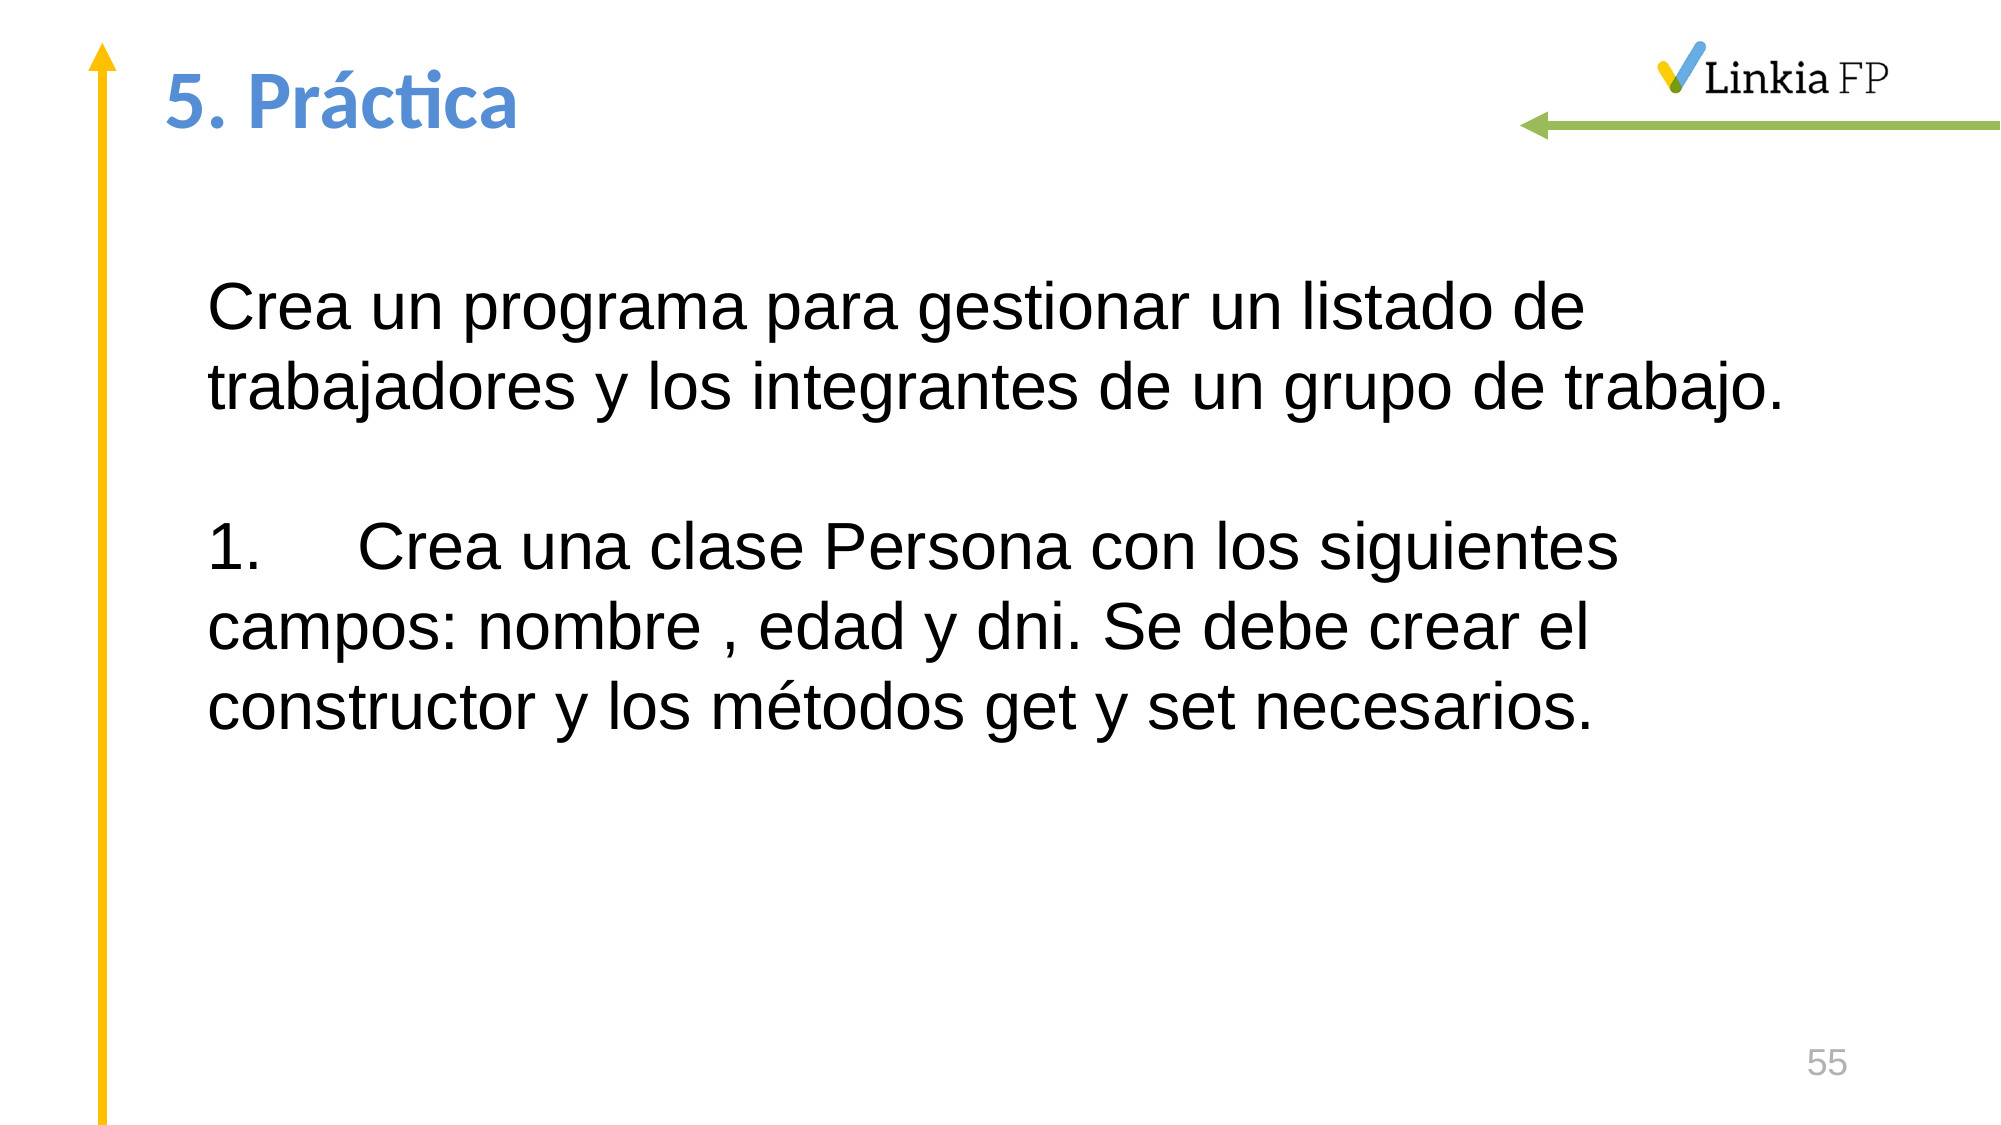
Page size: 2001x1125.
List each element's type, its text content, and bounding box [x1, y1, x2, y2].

slide_number 55 [1413, 1030, 1864, 1091]
title 5. Práctica [149, 30, 1957, 160]
text_box Crea un programa para gestionar un listado de trabajadores y los integrantes de un grupo de trabajo. 1. Crea una clase Persona con los siguientes campos: nombre , edad y dni. Se debe crear el constructor y los métodos get y set necesarios. [192, 255, 1863, 930]
